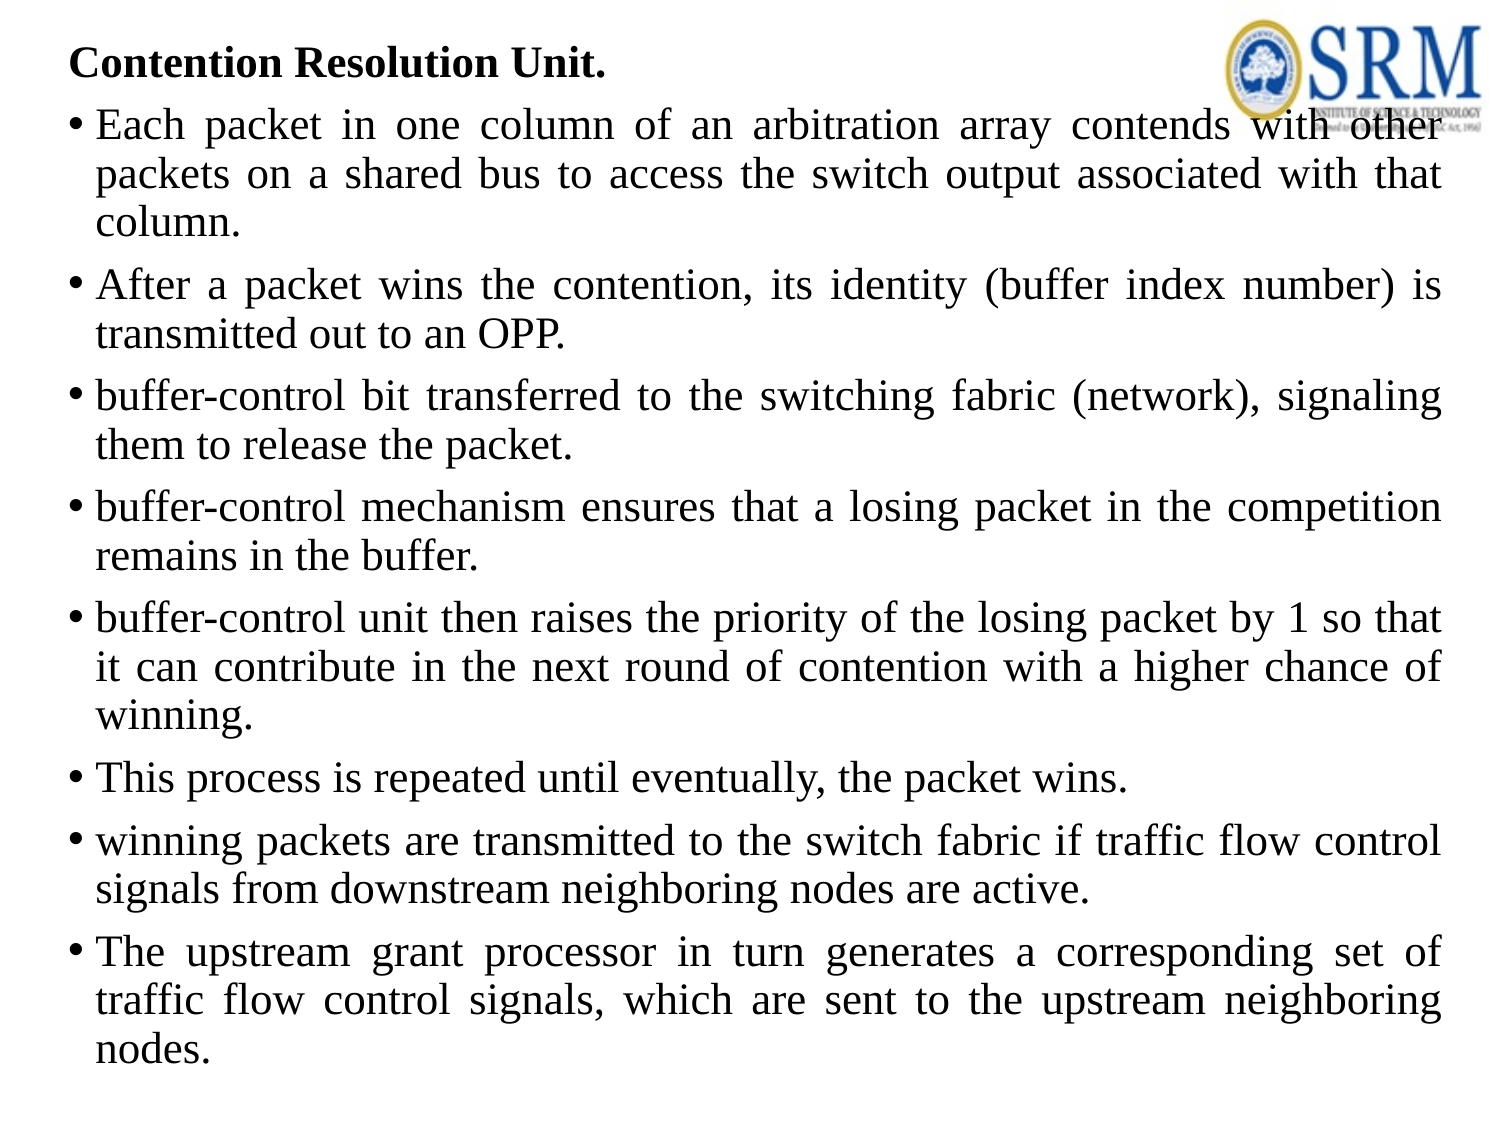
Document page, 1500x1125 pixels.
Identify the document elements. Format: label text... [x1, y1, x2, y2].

picture [1223, 0, 1489, 149]
list Contention Resolution Unit. Each packet in one column of an arbitration array contends with other packets on a shared bus to access the switch output associated with that column. After a packet wins the contention, its identity (buffer index number) is transmitted out to an OPP. buffer-control bit transferred to the switching fabric (network), signaling them to release the packet. buffer-control mechanism ensures that a losing packet in the competition remains in the buffer. buffer-control unit then raises the priority of the losing packet by 1 so that it can contribute in the next round of contention with a higher chance of winning. This process is repeated until eventually, the packet wins. winning packets are transmitted to the switch fabric if traffic flow control signals from downstream neighboring nodes are active. The upstream grant processor in turn generates a corresponding set of traffic flow control signals, which are sent to the upstream neighboring nodes. [53, 30, 1459, 1083]
